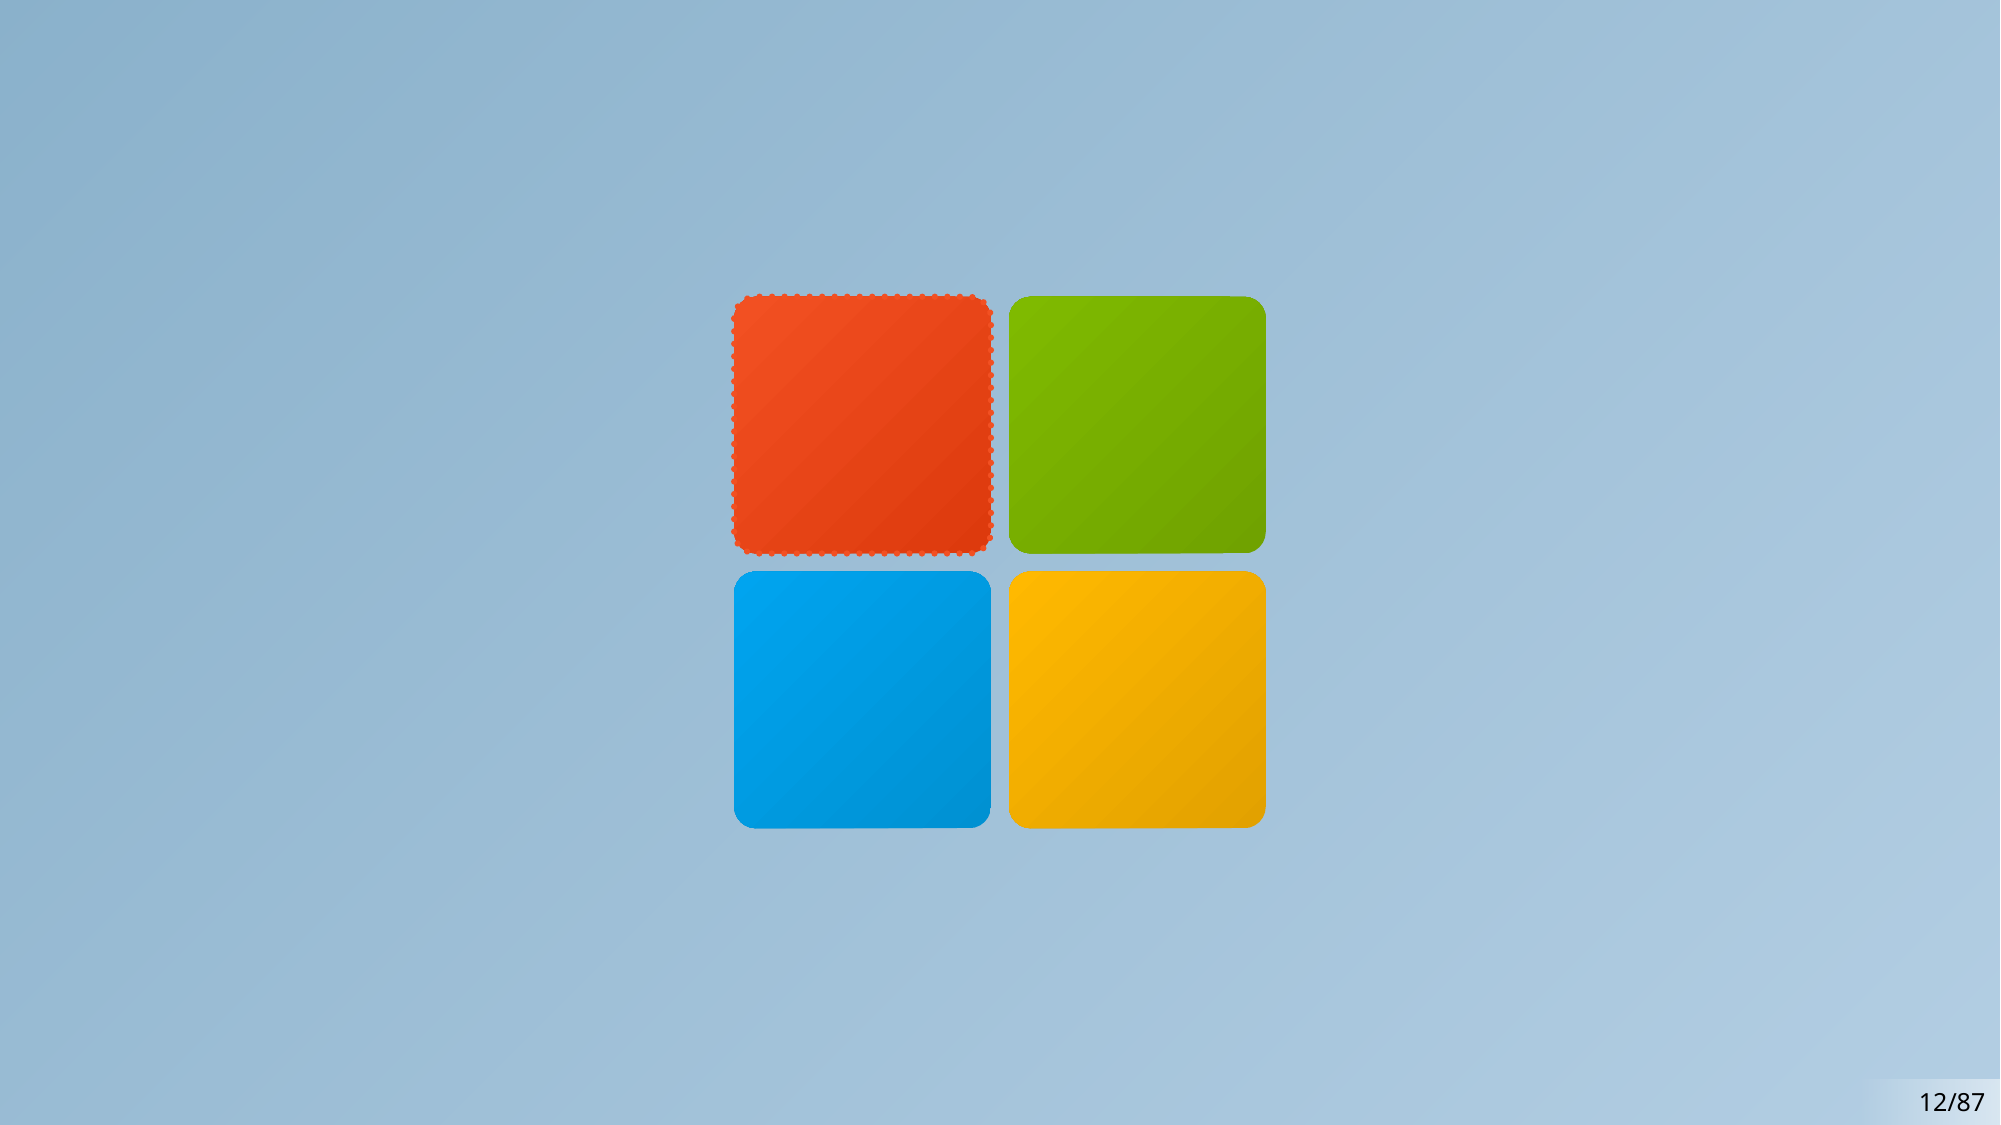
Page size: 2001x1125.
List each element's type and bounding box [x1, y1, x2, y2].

text_box [733, 570, 992, 830]
text_box [733, 295, 992, 555]
text_box [1007, 570, 1267, 830]
text_box [1007, 295, 1267, 555]
